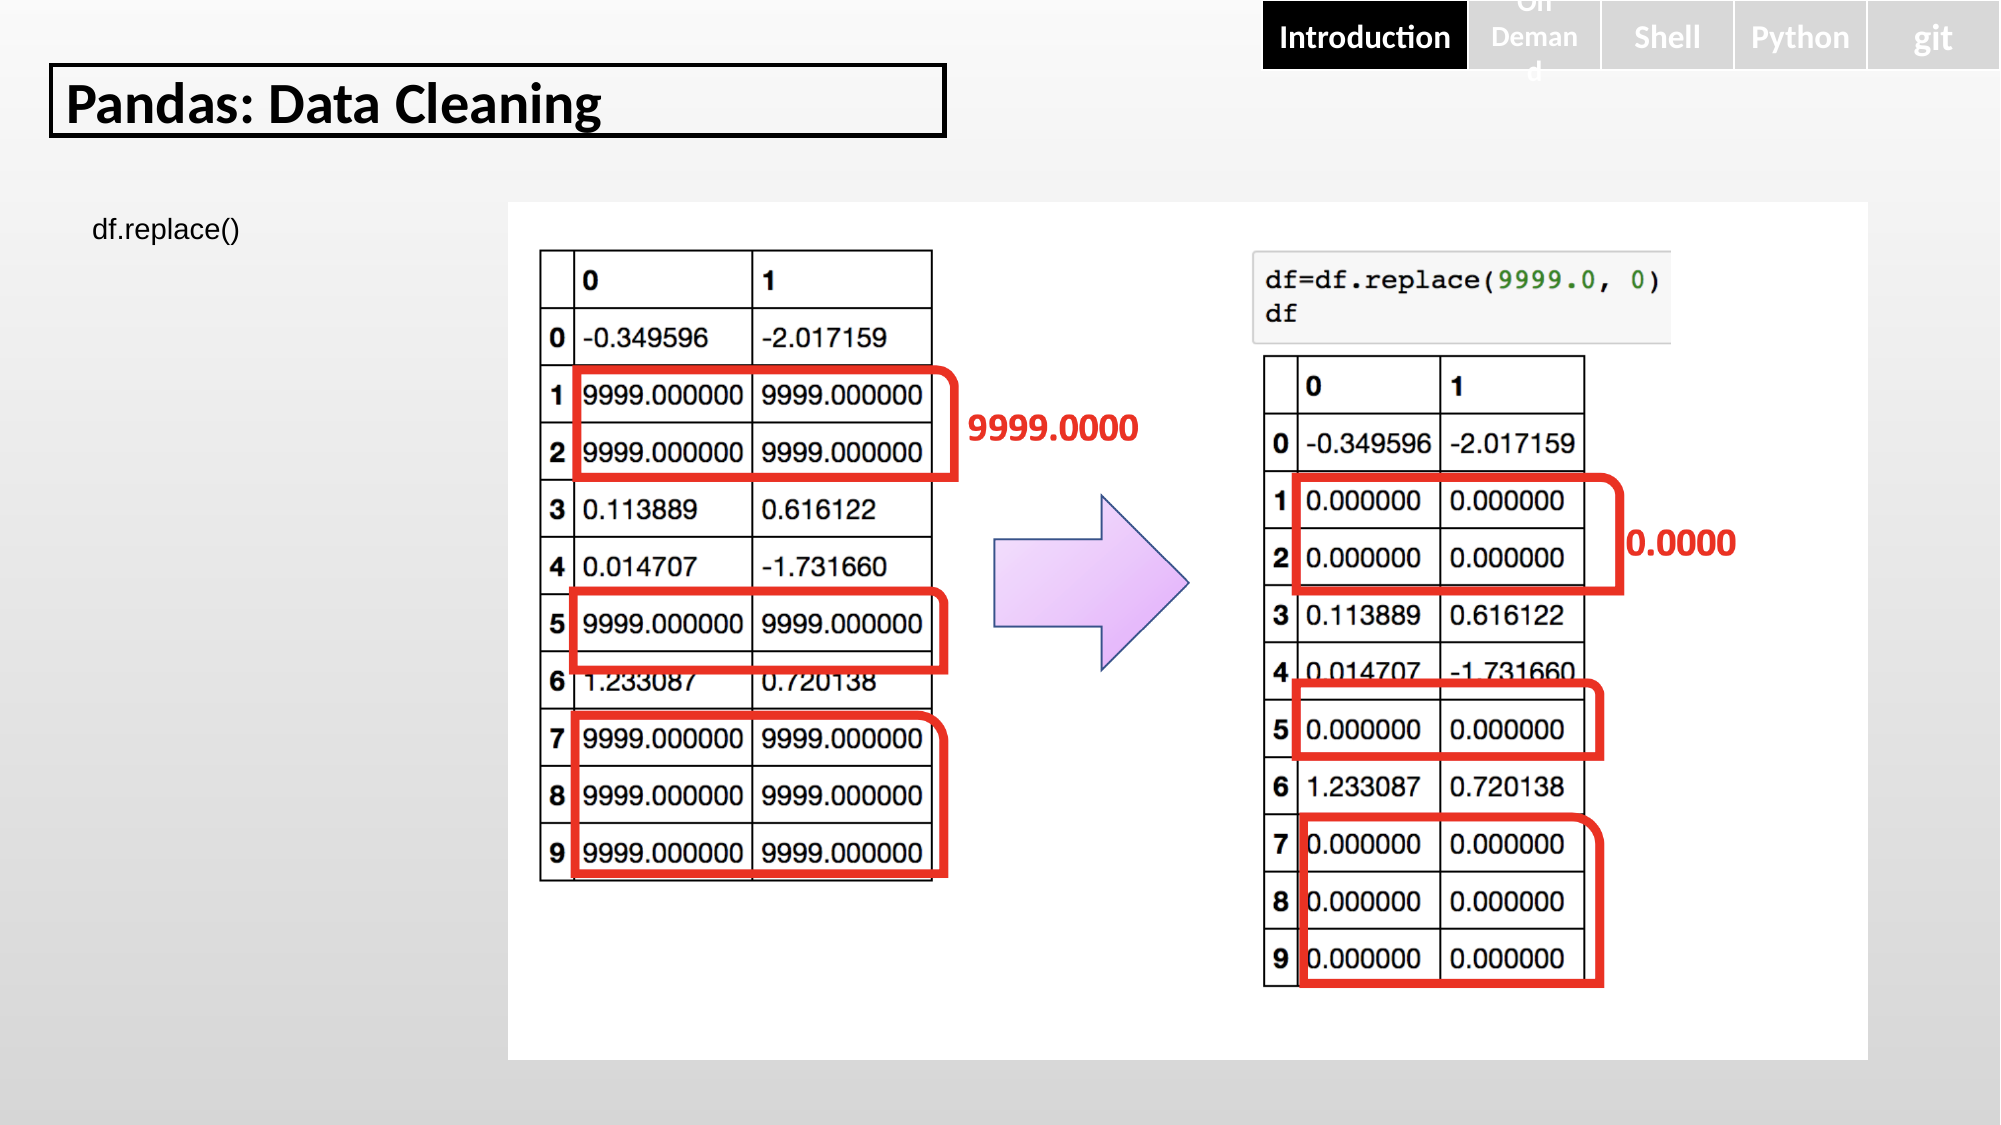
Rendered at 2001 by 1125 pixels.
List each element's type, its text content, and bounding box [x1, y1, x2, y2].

text_box Pandas: Data Cleaning [51, 65, 945, 136]
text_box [1262, 0, 2000, 71]
picture [507, 202, 1868, 1060]
text_box df.replace() [77, 202, 256, 253]
